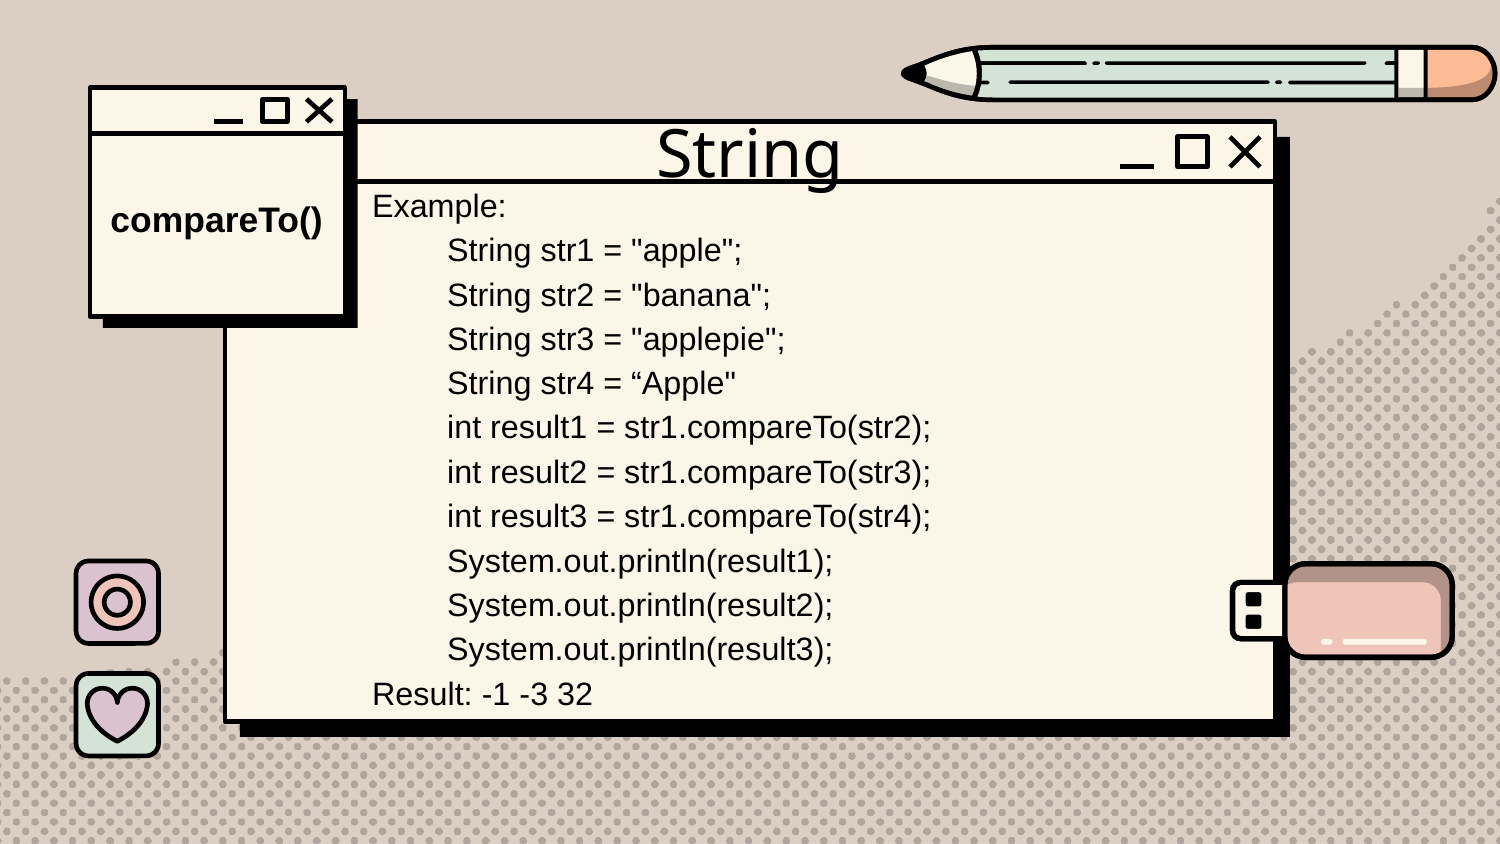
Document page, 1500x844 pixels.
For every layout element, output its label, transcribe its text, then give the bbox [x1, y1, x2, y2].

title compareTo() [76, 105, 85, 331]
title String [361, 96, 1200, 186]
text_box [1292, 497, 1393, 724]
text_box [75, 560, 159, 644]
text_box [899, 44, 1500, 103]
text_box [75, 673, 159, 757]
title Example: String str1 = "apple"; String str2 = "banana"; String str3 = "applepie"; String str4 = “Apple" int result1 = str1.compareTo(str2); int result2 = str1.compareTo(str3); int result3 = str1.compareTo(str4); System.out.println(result1); System.out.println(result2); System.out.println(result3); Result: -1 -3 32 [357, 186, 1269, 715]
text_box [89, 87, 358, 328]
